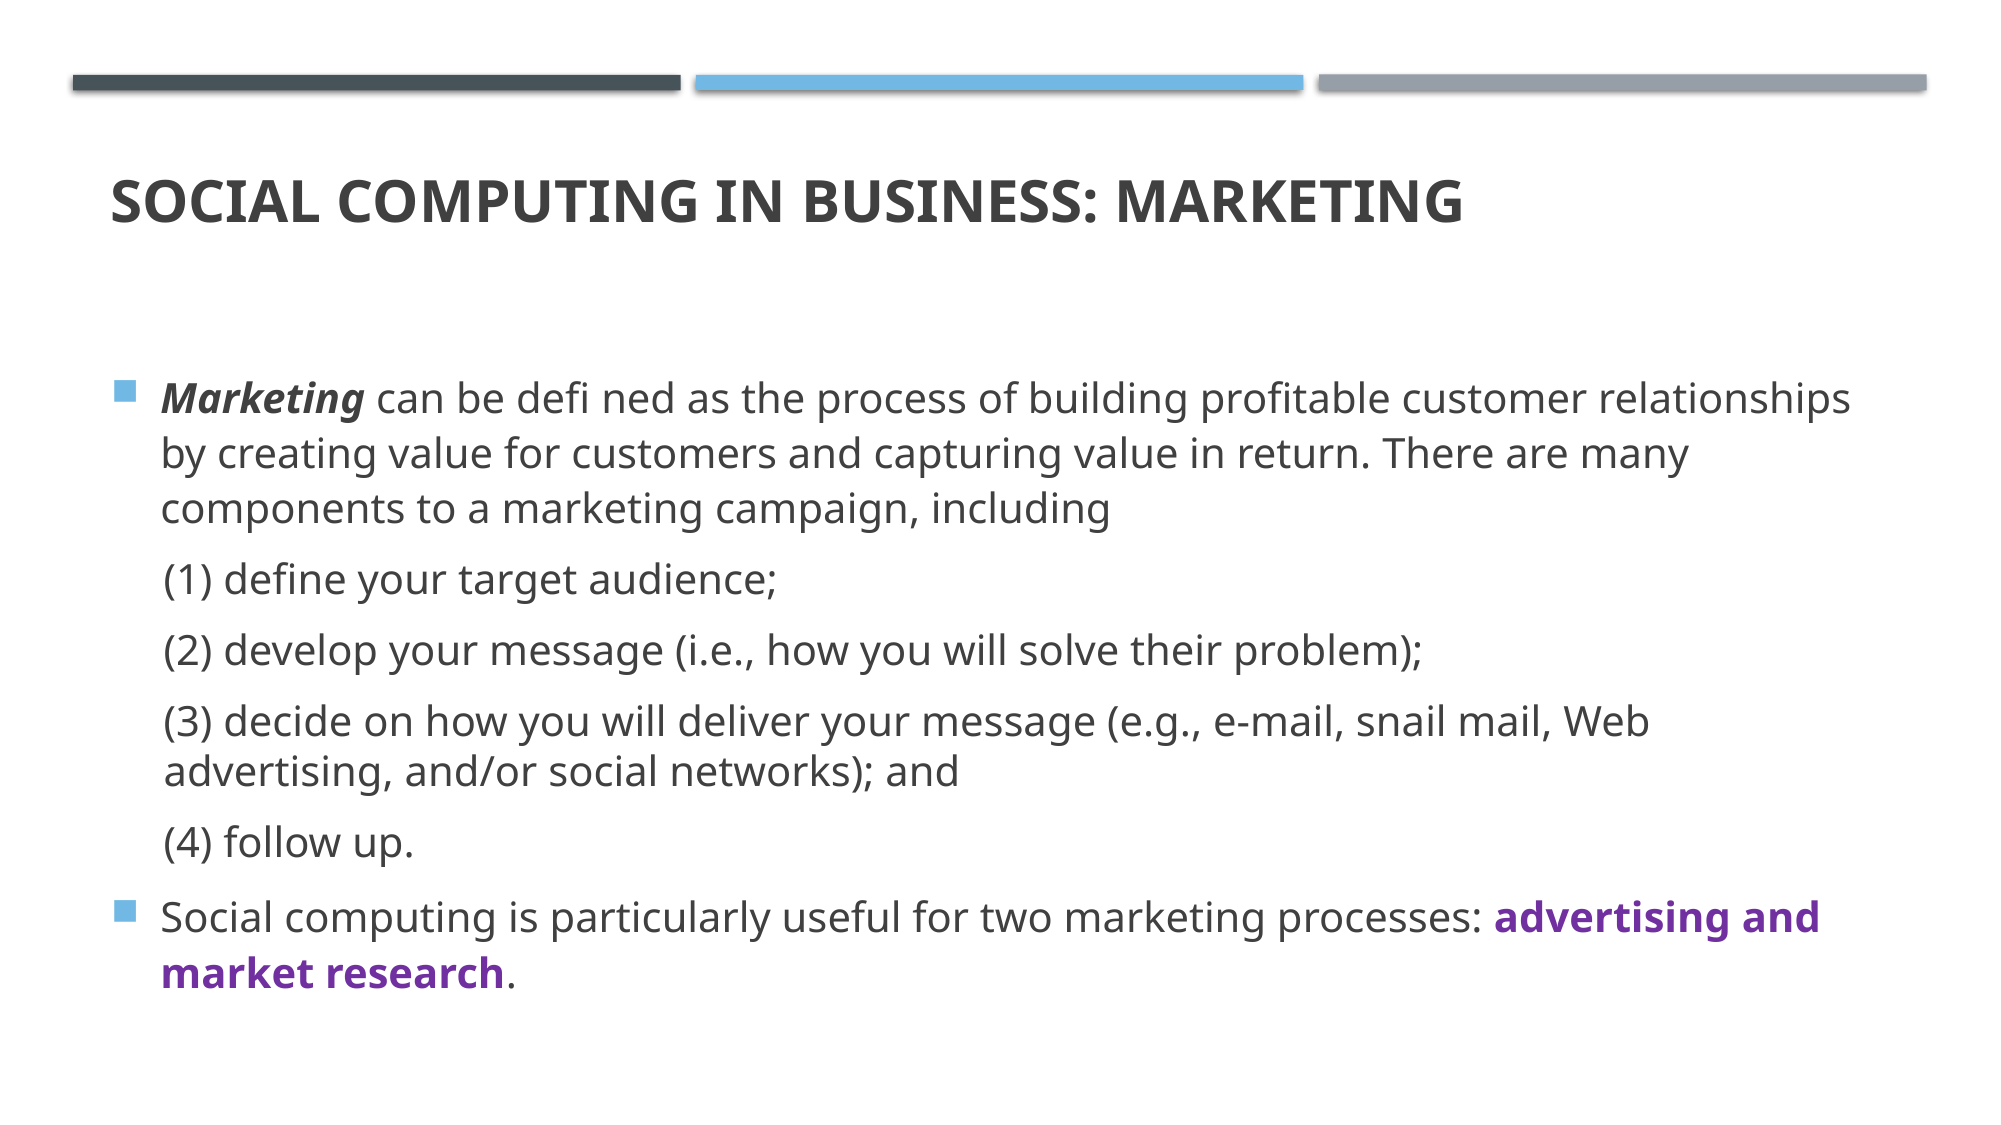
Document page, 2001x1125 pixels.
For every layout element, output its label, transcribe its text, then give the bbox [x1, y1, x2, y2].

list Marketing can be defi ned as the process of building profitable customer relationships by creating value for customers and capturing value in return. There are many components to a marketing campaign, including (1) define your target audience; (2) develop your message (i.e., how you will solve their problem); (3) decide on how you will deliver your message (e.g., e-mail, snail mail, Web advertising, and/or social networks); and (4) follow up. Social computing is particularly useful for two marketing processes: advertising and market research. [95, 343, 1905, 1020]
title Social Computing in Business: Marketing [95, 115, 1905, 242]
